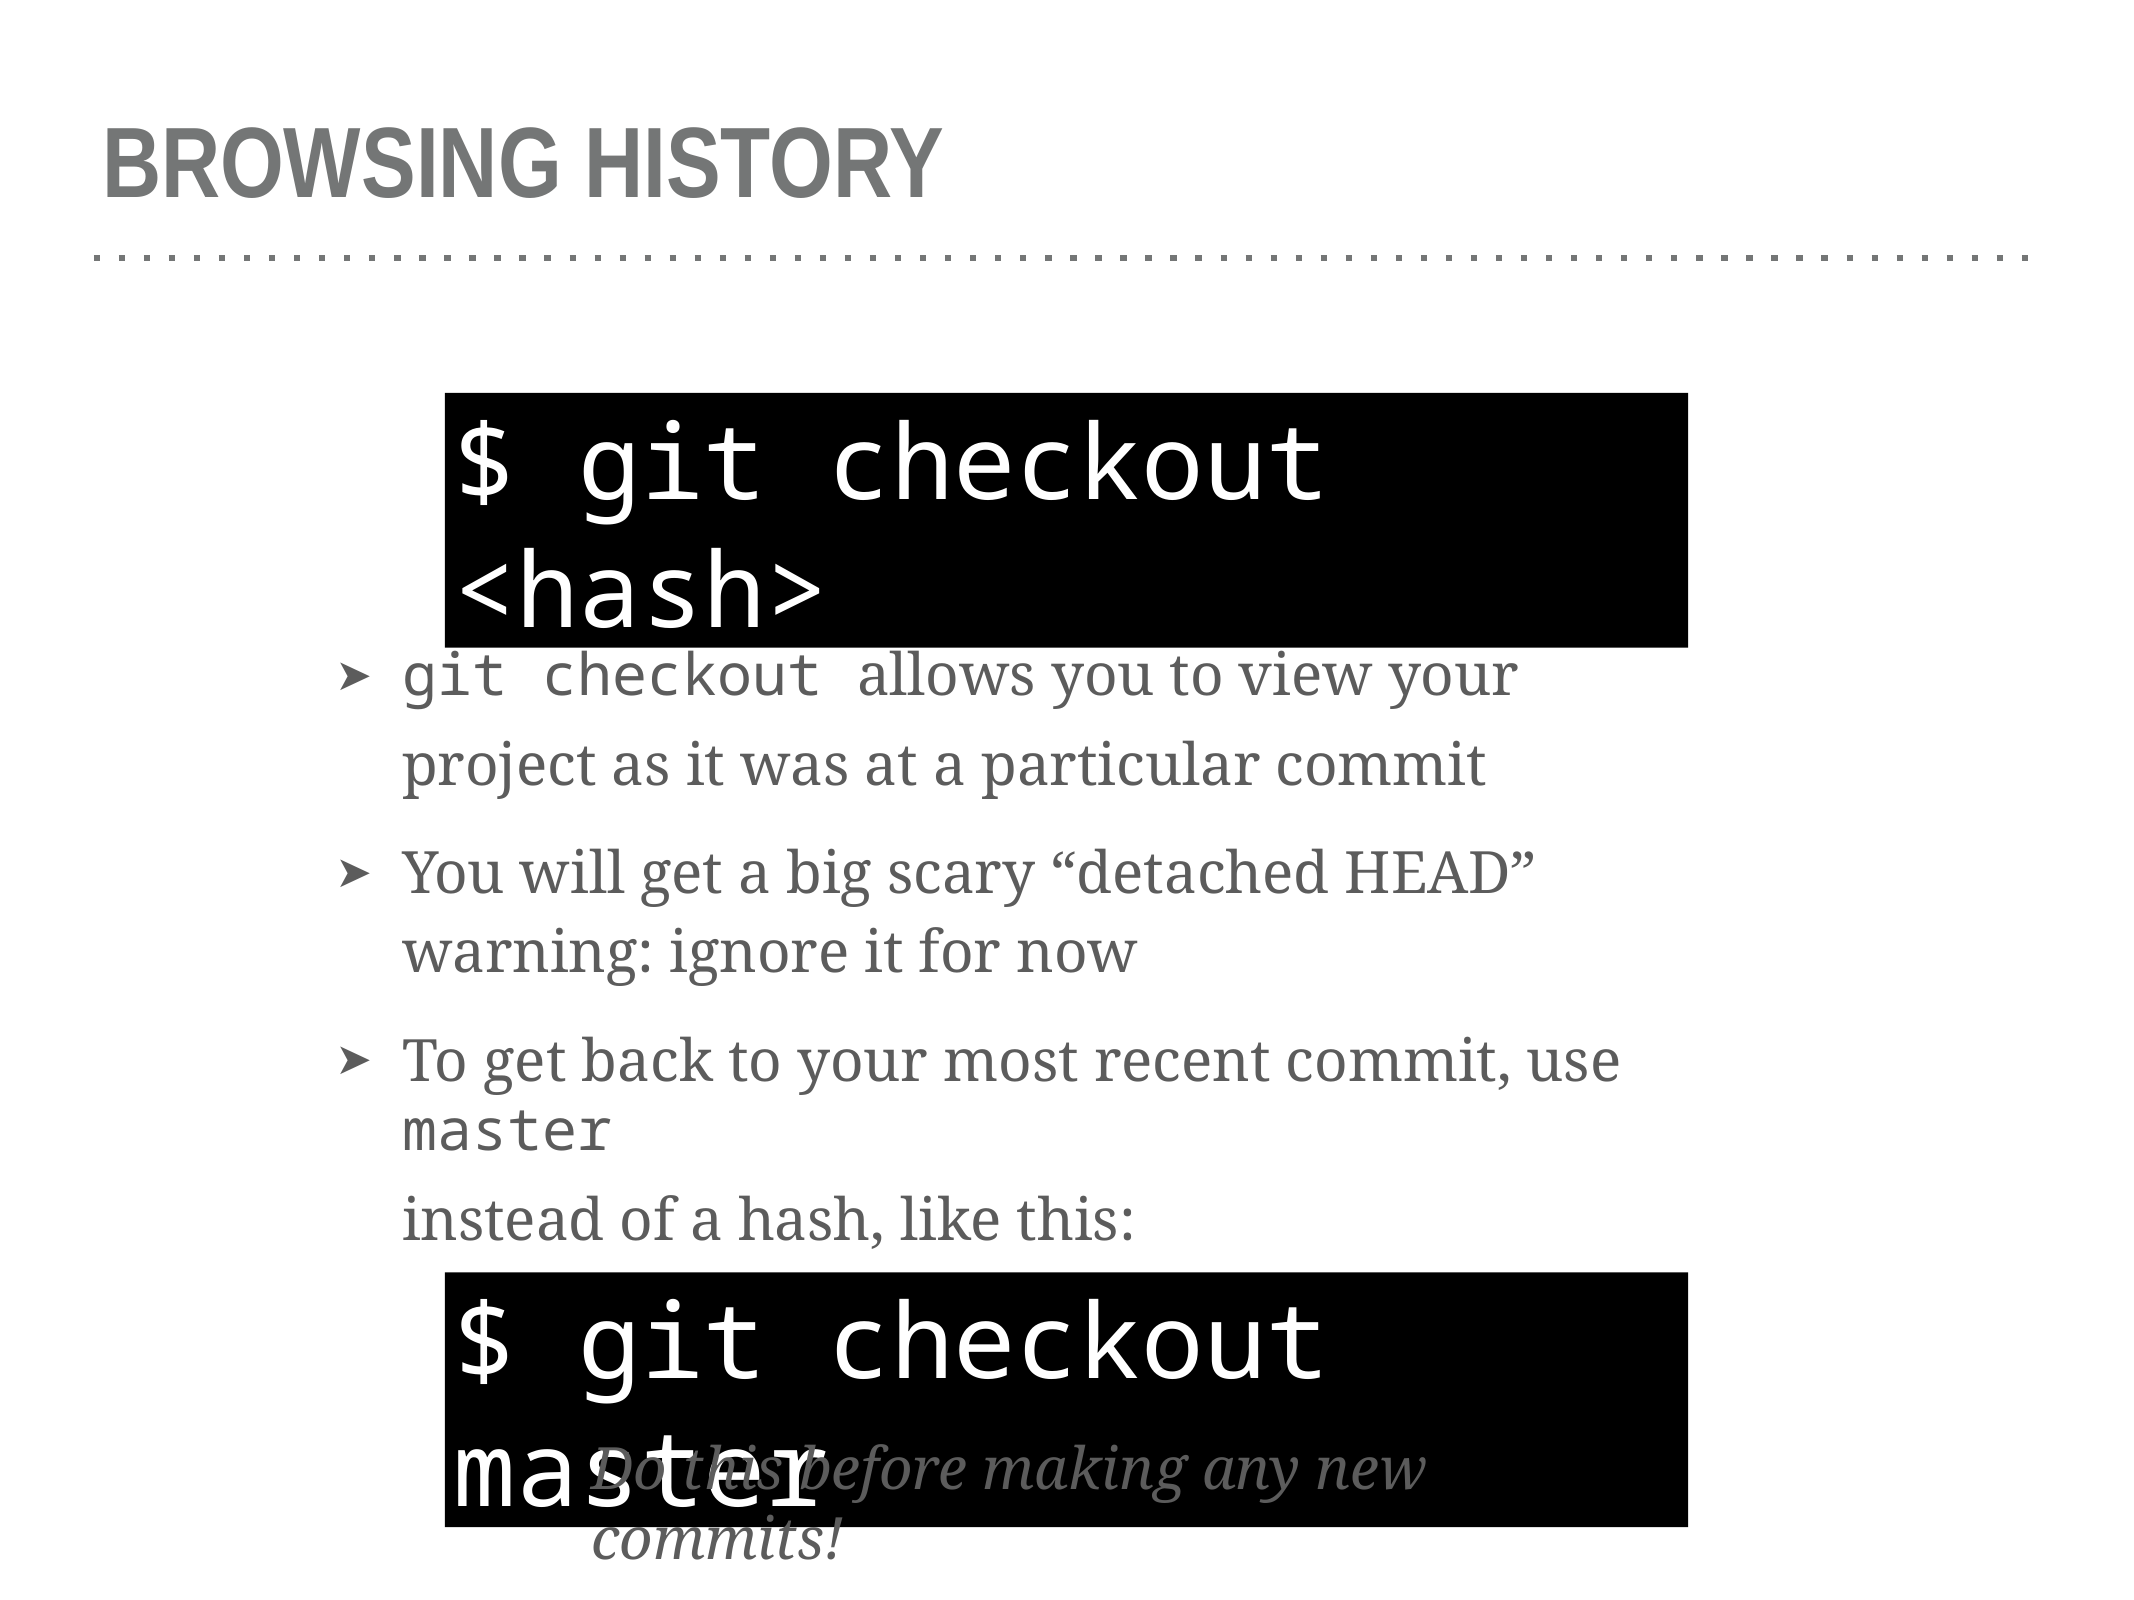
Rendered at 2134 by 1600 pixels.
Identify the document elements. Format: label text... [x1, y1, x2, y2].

text_box Do this before making any new commits! [589, 1429, 1541, 1572]
text_box git checkout allows you to view your project as it was at a particular commit You will get a big scary “detached HEAD” warning: ignore it for now To get back to your most recent commit, use master instead of a hash, like this: [399, 615, 1797, 1253]
text_box ➤ [333, 644, 378, 699]
text_box $ git checkout master [444, 1272, 1689, 1528]
text_box ➤ [333, 841, 378, 897]
text_box $ git checkout <hash> [444, 392, 1689, 615]
title BROWSING HISTORY [99, 95, 2034, 366]
text_box ➤ [333, 1029, 378, 1084]
